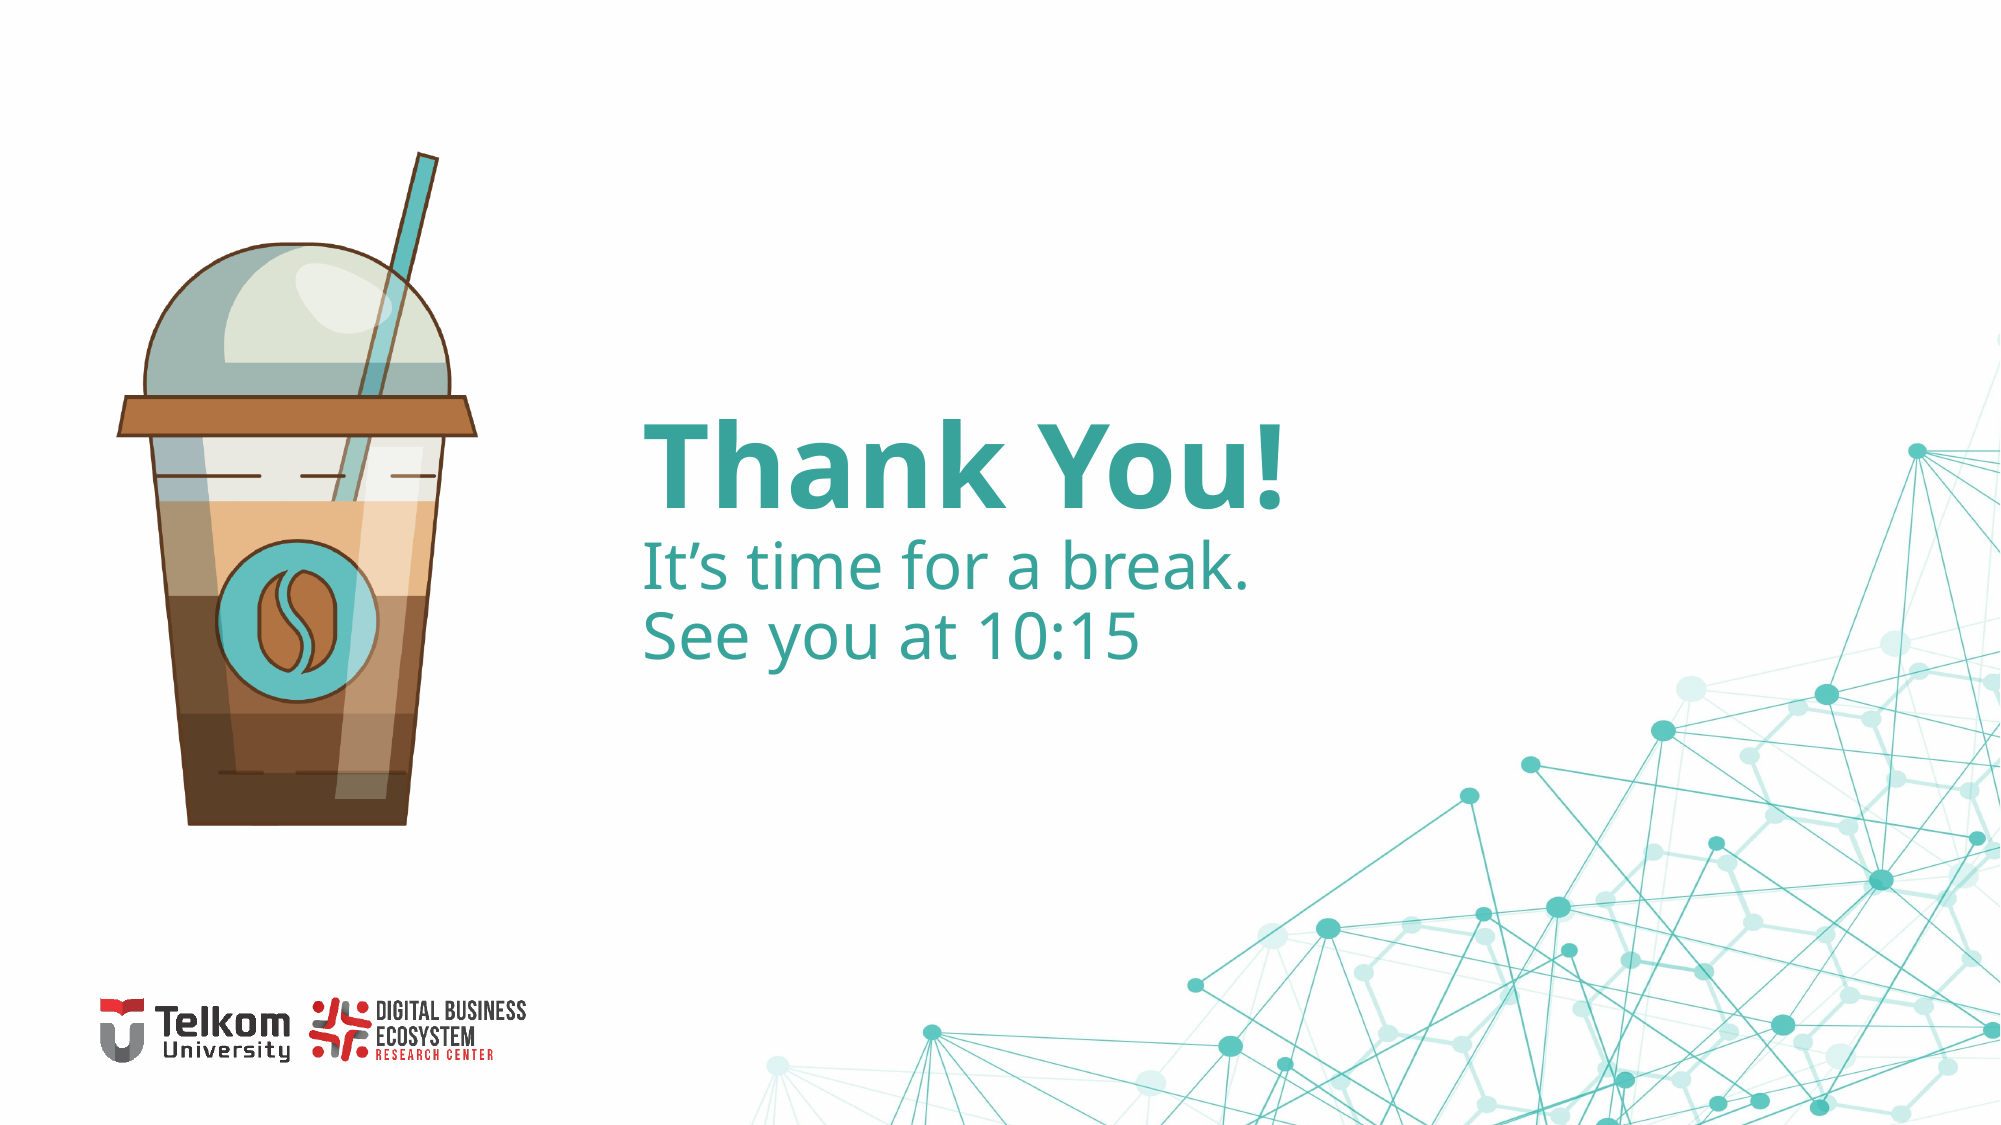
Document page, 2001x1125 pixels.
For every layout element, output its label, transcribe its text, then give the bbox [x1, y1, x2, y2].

title Thank You! It’s time for a break. See you at 10:15 [627, 399, 1803, 682]
picture [0, 0, 2001, 1125]
